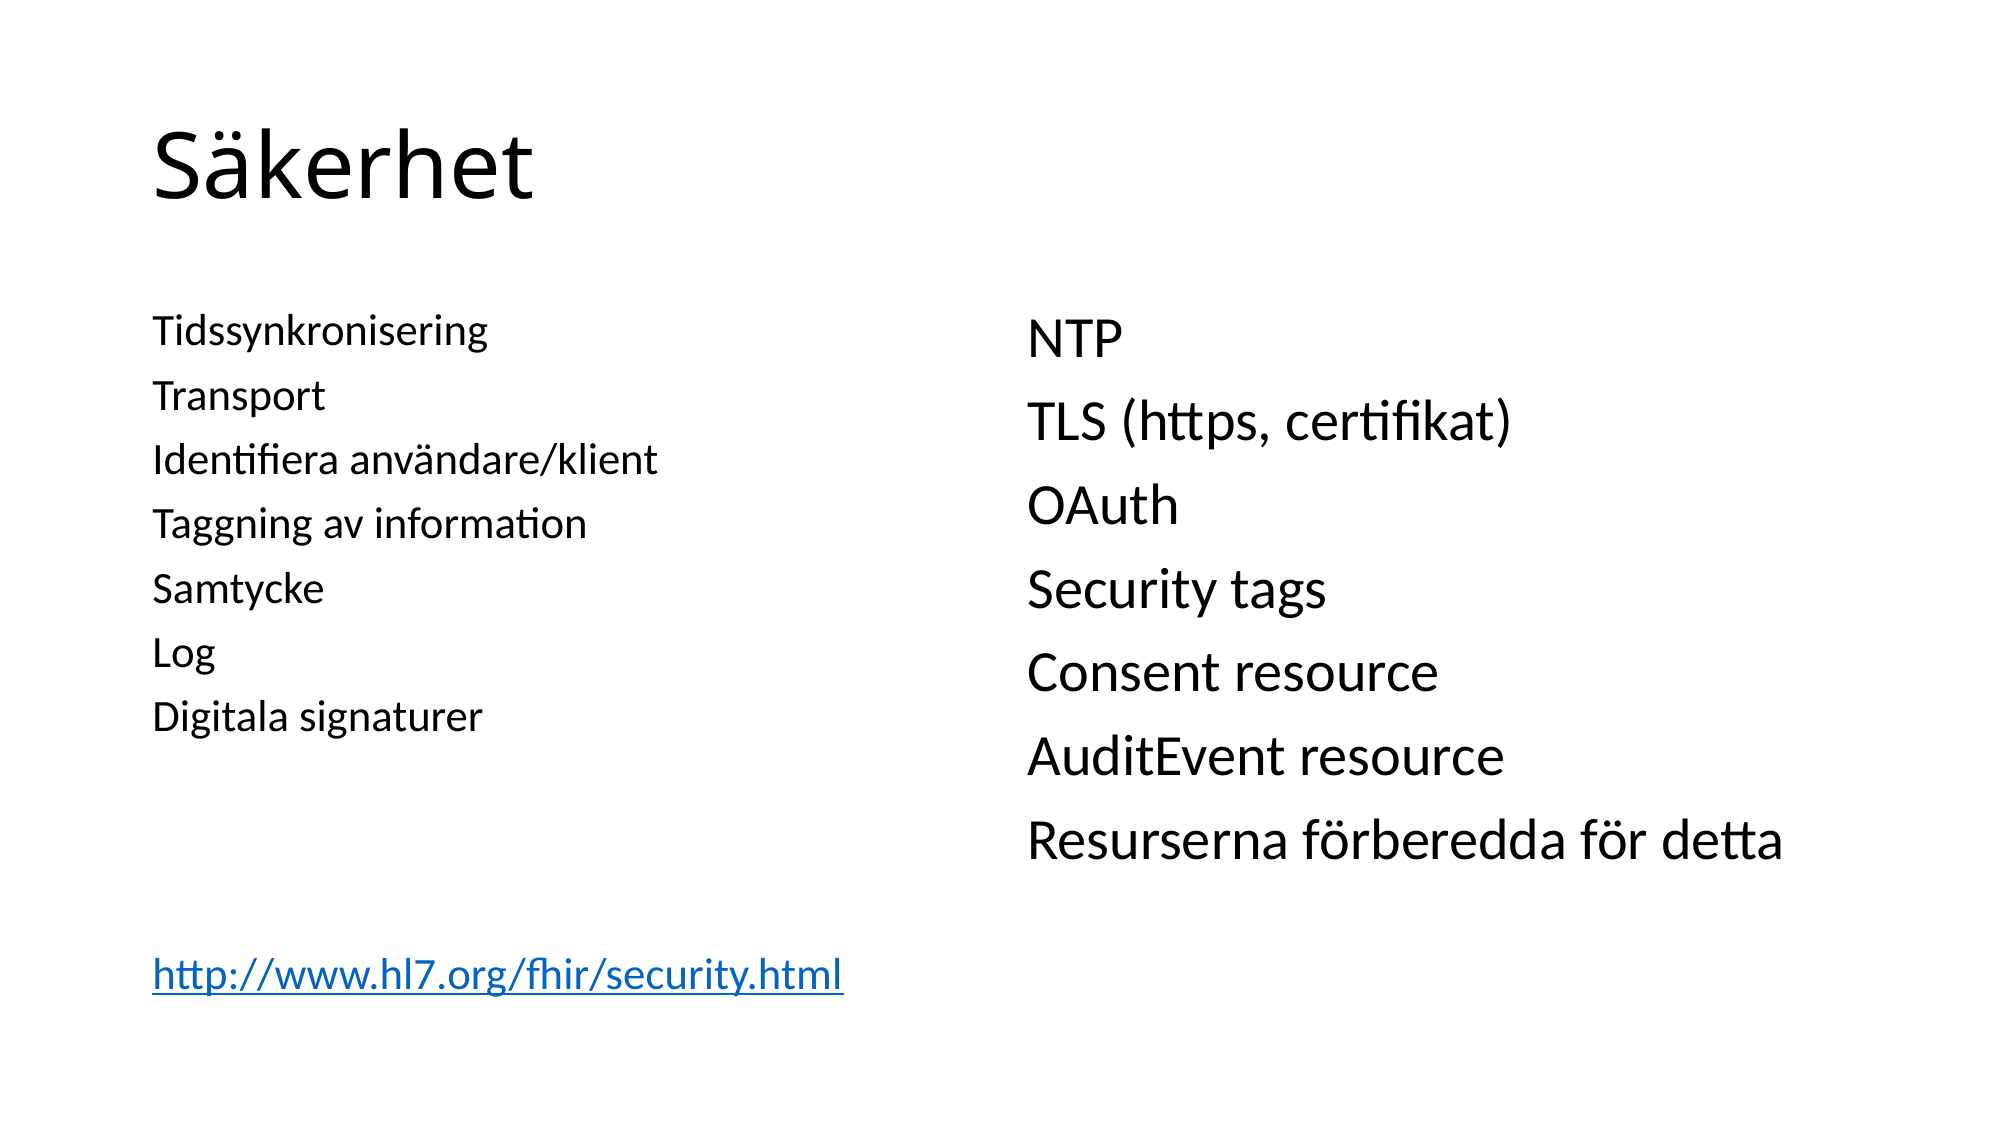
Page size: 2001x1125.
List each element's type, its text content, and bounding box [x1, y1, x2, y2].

list NTP TLS (https, certifikat) OAuth Security tags Consent resource AuditEvent resource Resurserna förberedda för detta [1012, 299, 1863, 1014]
list Tidssynkronisering Transport Identifiera användare/klient Taggning av information Samtycke Log Digitala signaturer http://www.hl7.org/fhir/security.html [137, 299, 1012, 1014]
title Säkerhet [137, 59, 1863, 278]
